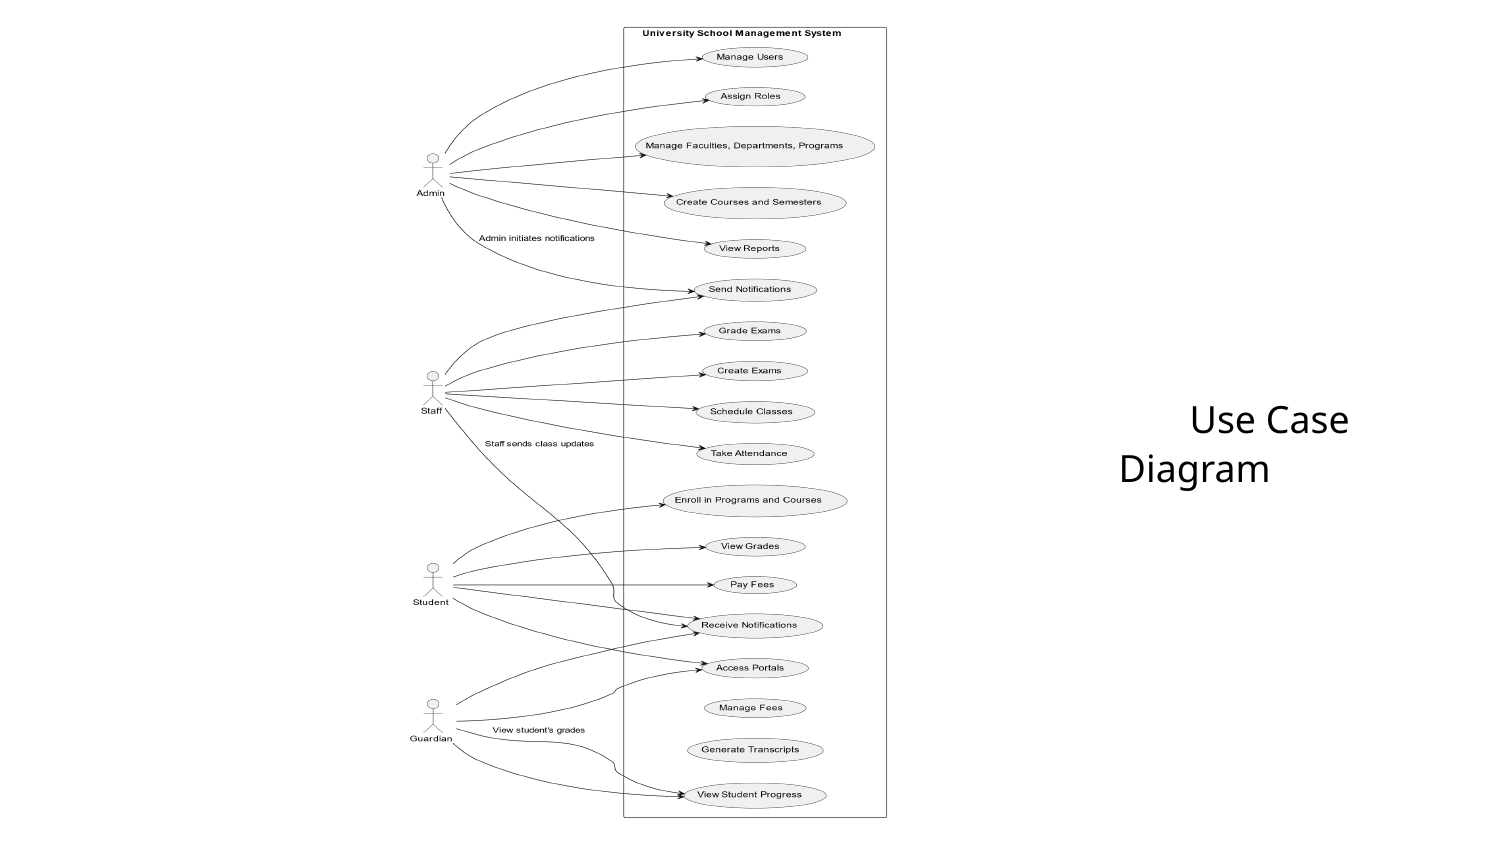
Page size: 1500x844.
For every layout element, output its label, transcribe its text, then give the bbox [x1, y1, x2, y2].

title Use Case Diagram [958, 359, 1431, 484]
picture [405, 22, 892, 821]
